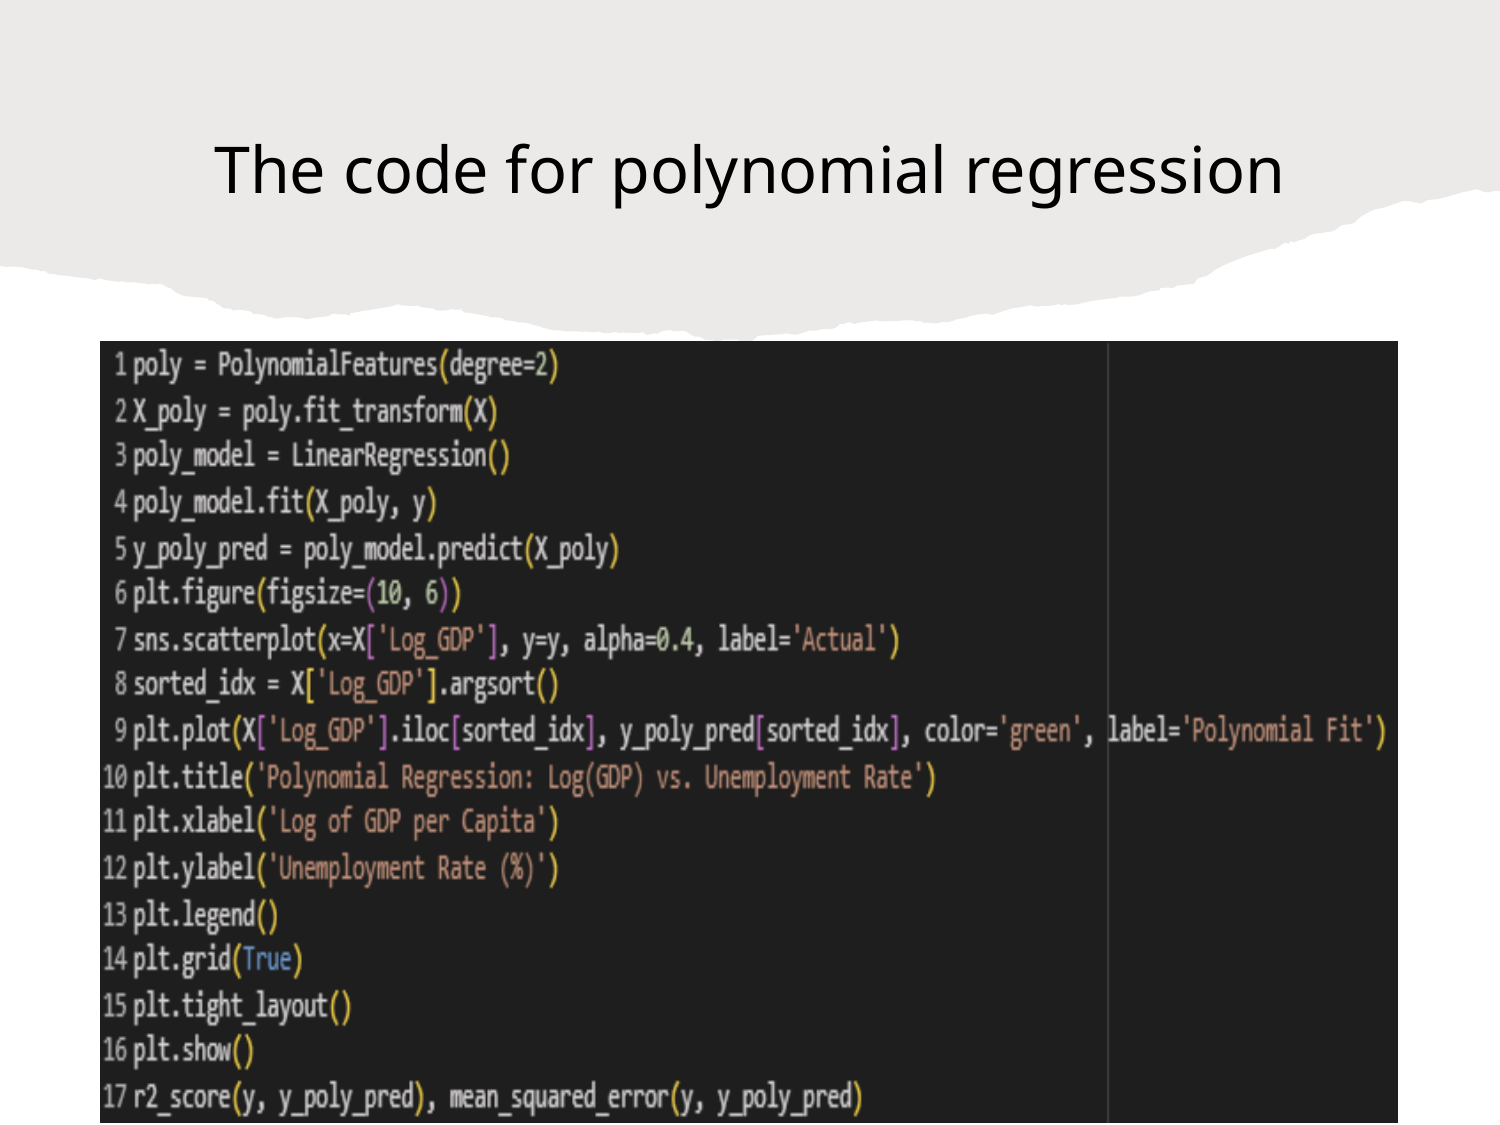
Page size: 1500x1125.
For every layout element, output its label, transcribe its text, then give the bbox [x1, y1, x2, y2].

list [100, 341, 1398, 1124]
title The code for polynomial regression [101, 81, 1398, 216]
text_box [0, 0, 1500, 341]
text_box [0, 191, 1500, 1125]
